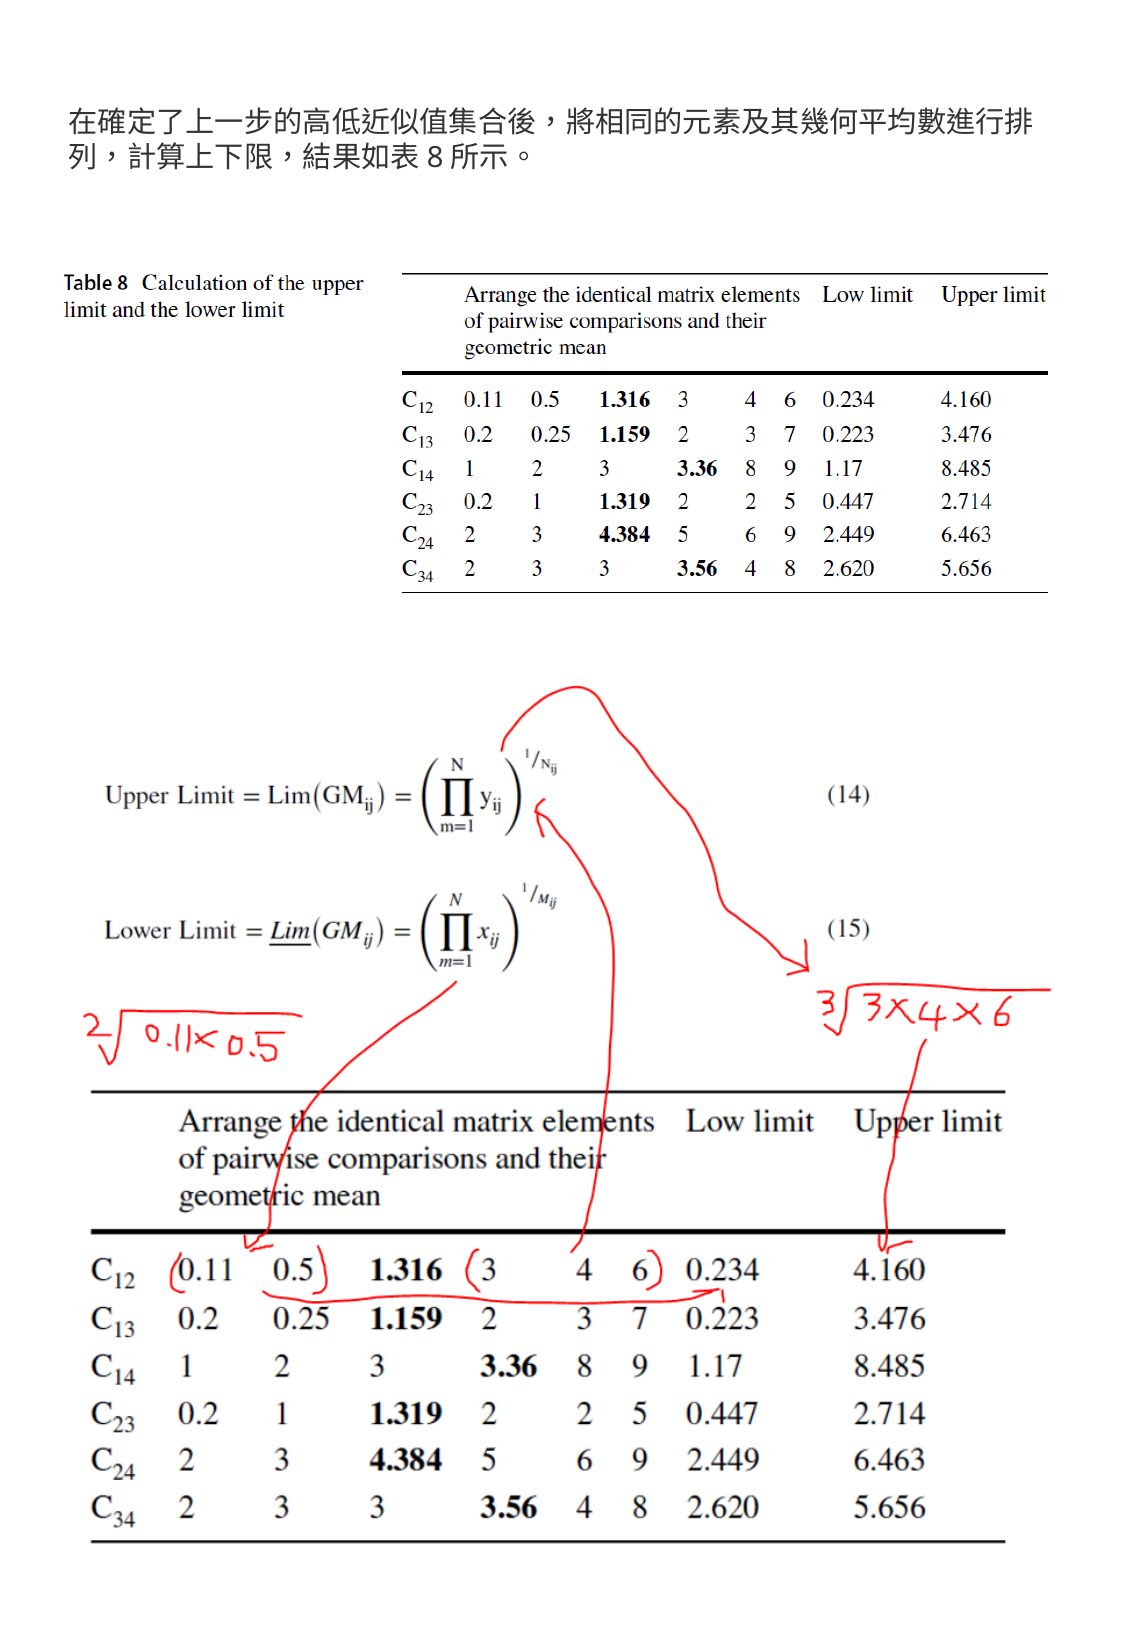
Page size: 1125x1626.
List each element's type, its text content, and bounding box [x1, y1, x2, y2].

picture [53, 260, 1071, 607]
text_box 在確定了上一步的高低近似值集合後，將相同的元素及其幾何平均數進行排列，計算上下限，結果如表8所示。 [54, 95, 1052, 181]
picture [72, 685, 1053, 1567]
